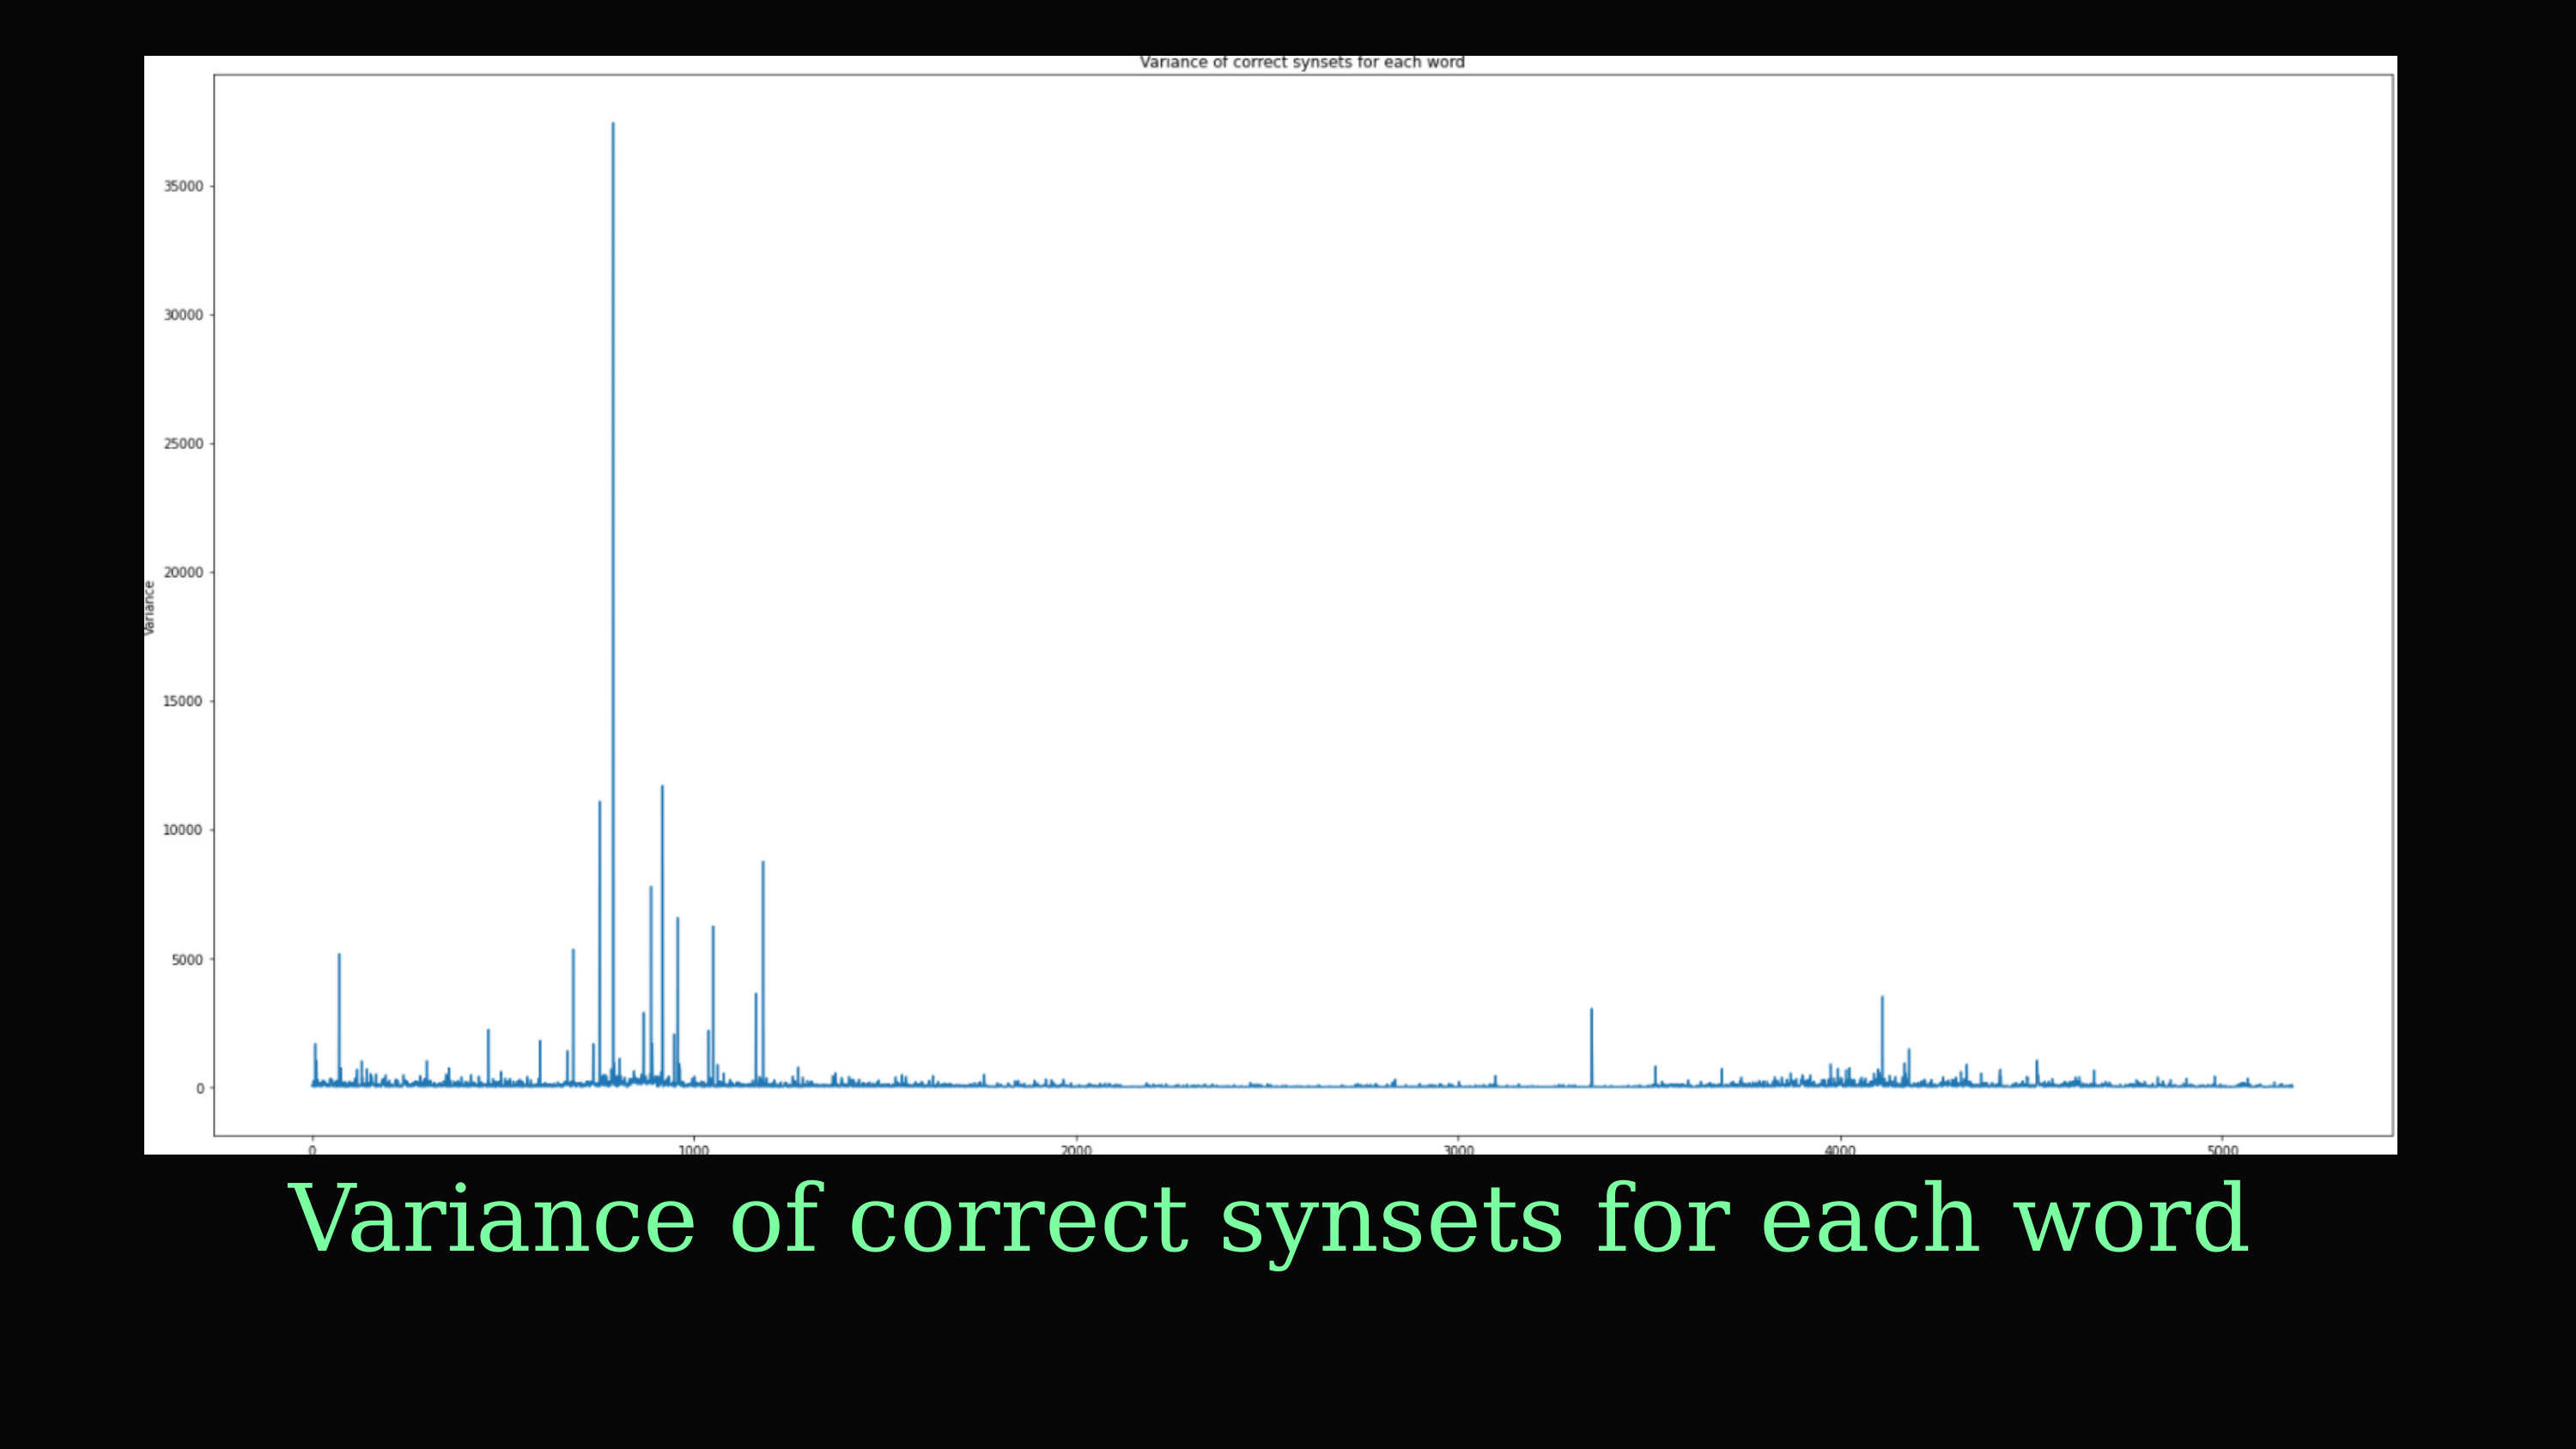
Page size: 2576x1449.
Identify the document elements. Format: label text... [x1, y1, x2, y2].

picture [144, 56, 2397, 1155]
text_box Variance of correct synsets for each word [144, 1164, 2397, 1270]
